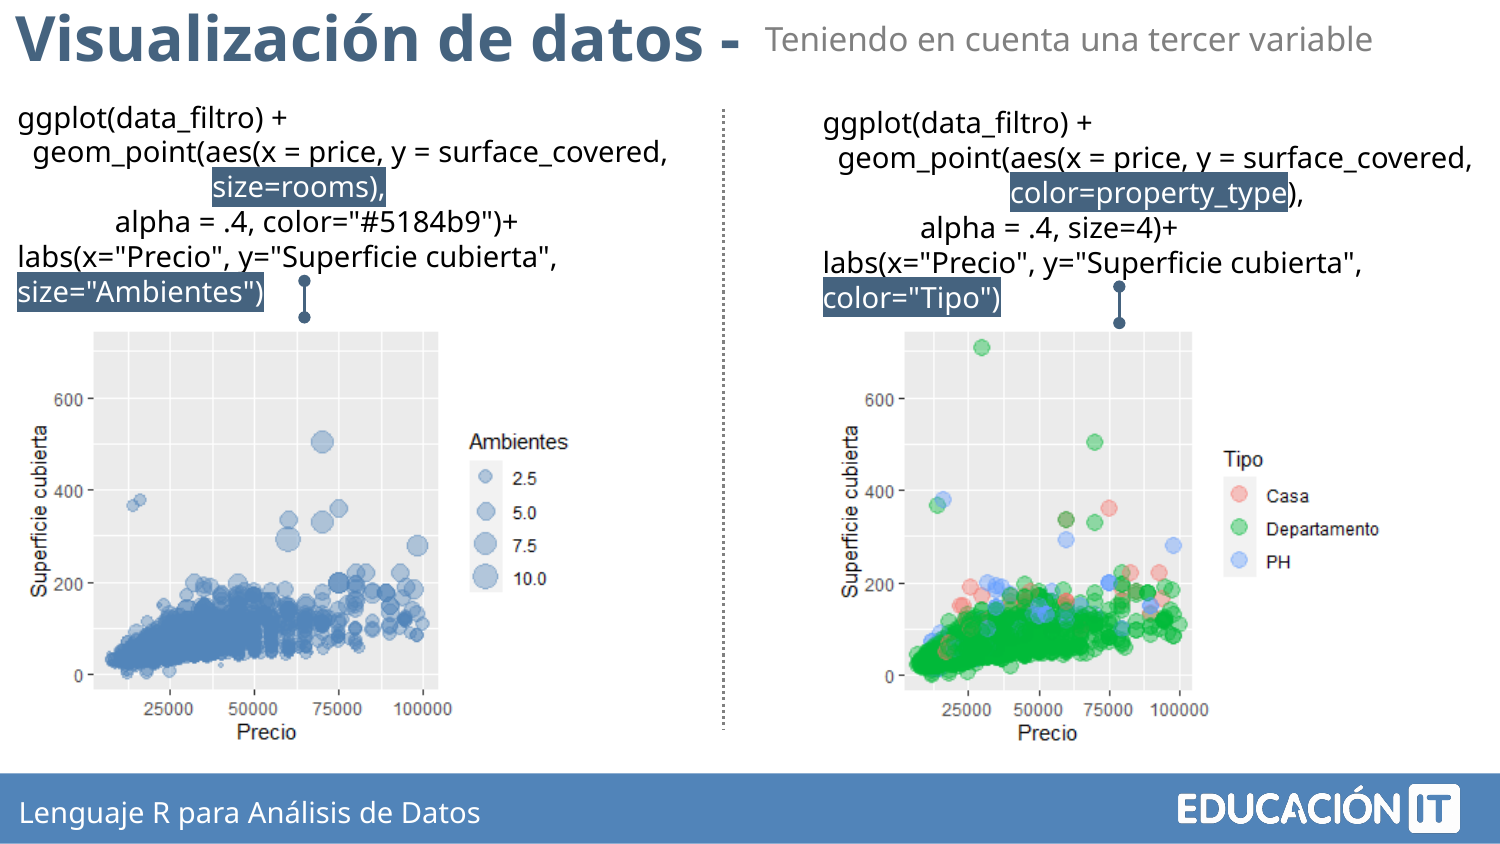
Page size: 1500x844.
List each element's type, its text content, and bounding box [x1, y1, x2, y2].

picture [1175, 778, 1463, 839]
text_box ggplot(data_filtro) + geom_point(aes(x = price, y = surface_covered, size=rooms), alpha = .4, color="#5184b9")+ labs(x="Precio", y="Superficie cubierta", size="Ambientes") [2, 91, 744, 316]
picture [829, 322, 1401, 755]
text_box ggplot(data_filtro) + geom_point(aes(x = price, y = surface_covered, color=property_type), alpha = .4, size=4)+ labs(x="Precio", y="Superficie cubierta", color="Tipo") [807, 96, 1500, 322]
text_box Visualización de datos - [0, 0, 990, 75]
picture [18, 322, 591, 754]
text_box Teniendo en cuenta una tercer variable [749, 10, 1467, 66]
